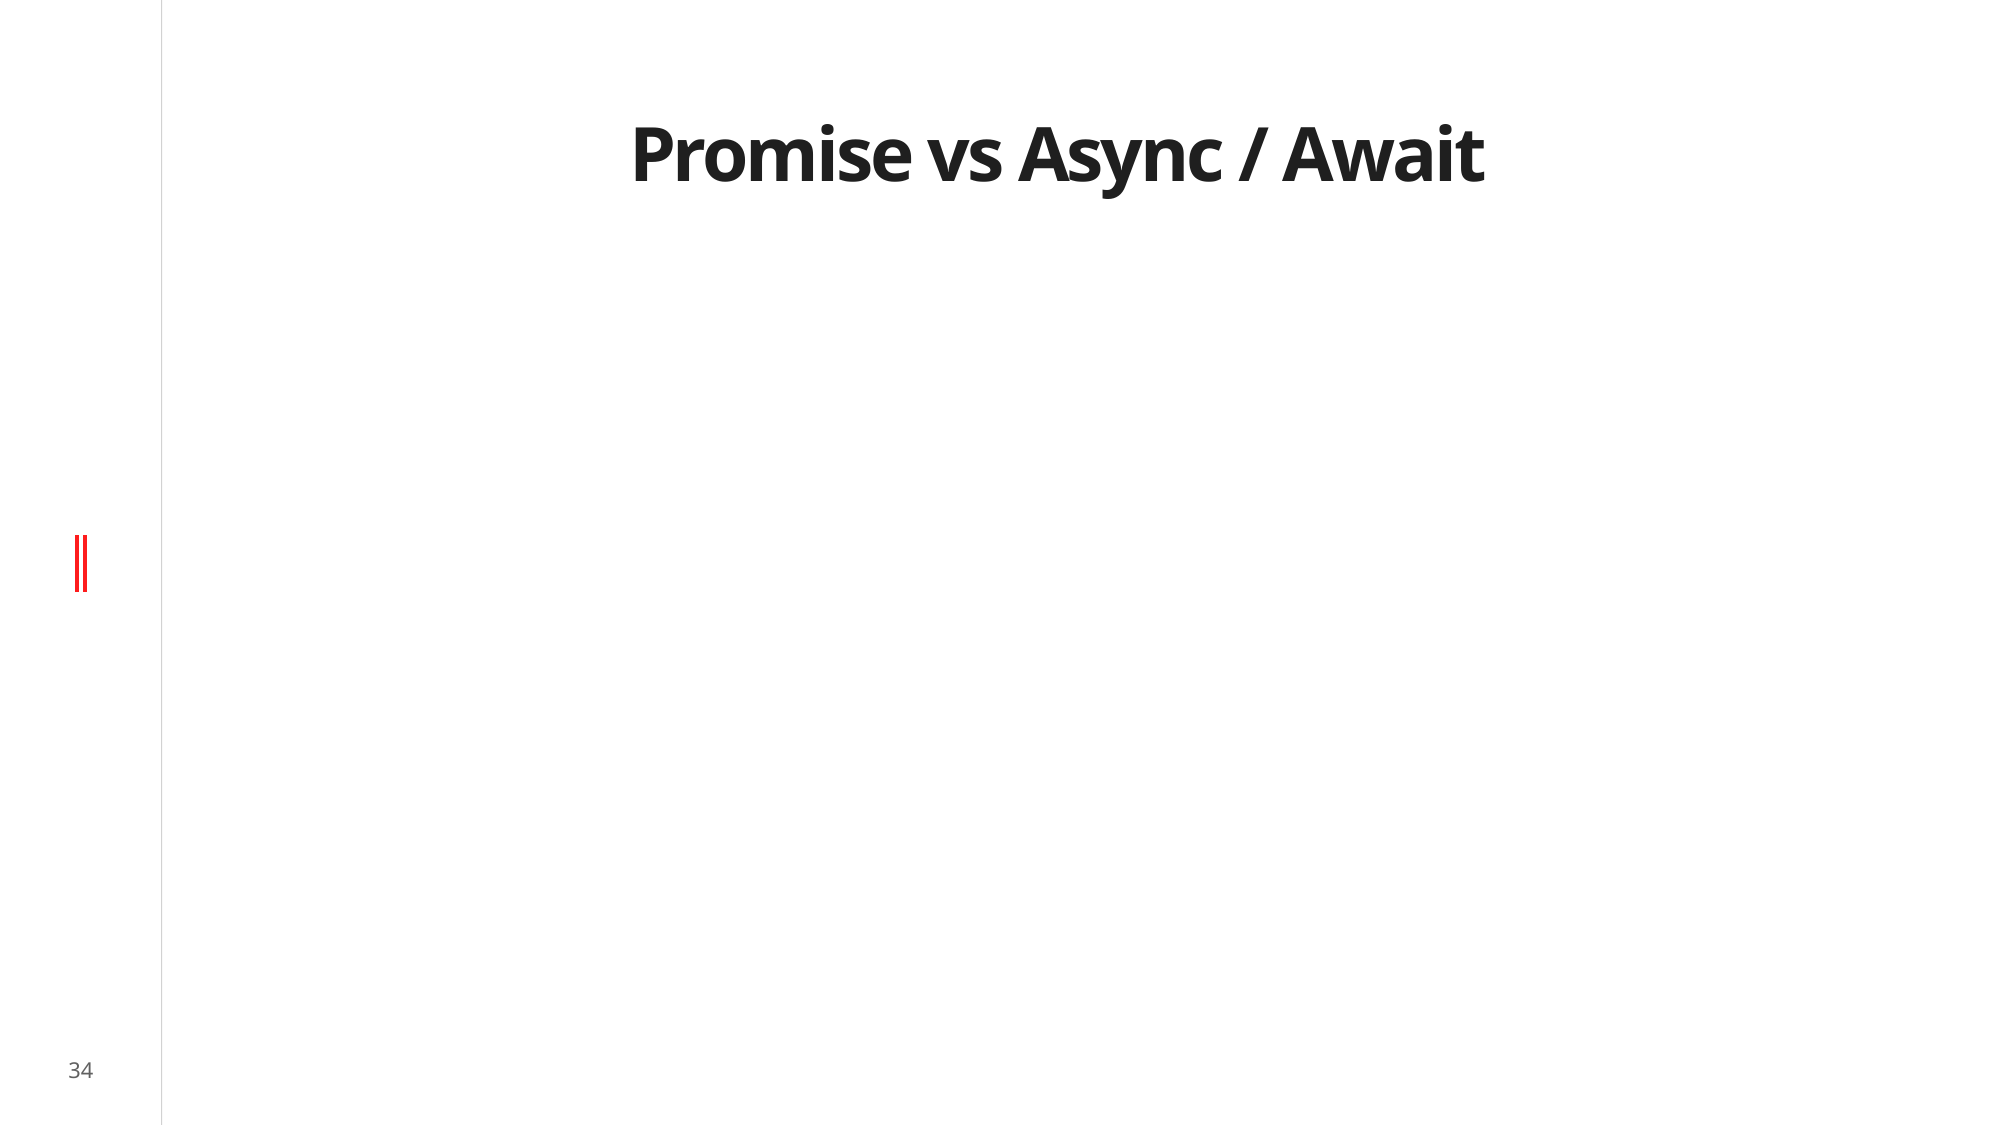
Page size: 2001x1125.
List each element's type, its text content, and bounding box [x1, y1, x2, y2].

title Promise vs Async / Await [304, 92, 1812, 215]
slide_number 34 [38, 1052, 123, 1091]
